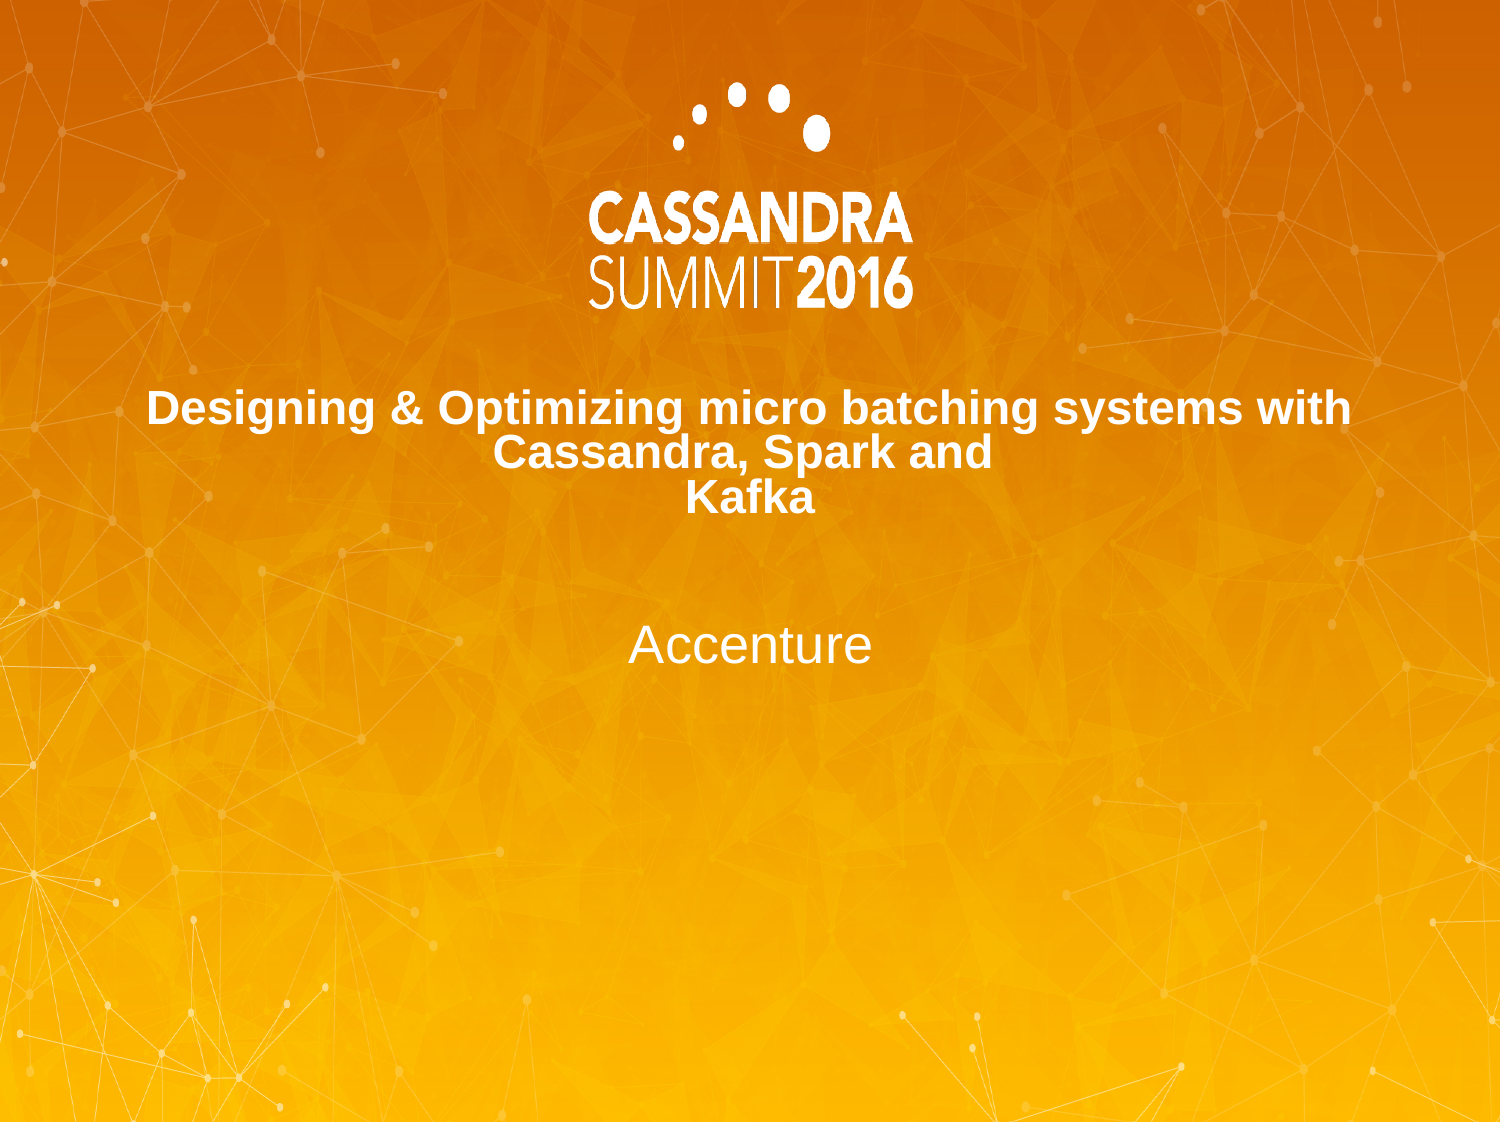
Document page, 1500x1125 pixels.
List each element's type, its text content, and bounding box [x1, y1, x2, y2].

picture [0, 0, 1500, 1122]
list Accenture [76, 609, 1427, 752]
title Designing & Optimizing micro batching systems with Cassandra, Spark and Kafka [75, 389, 1425, 577]
